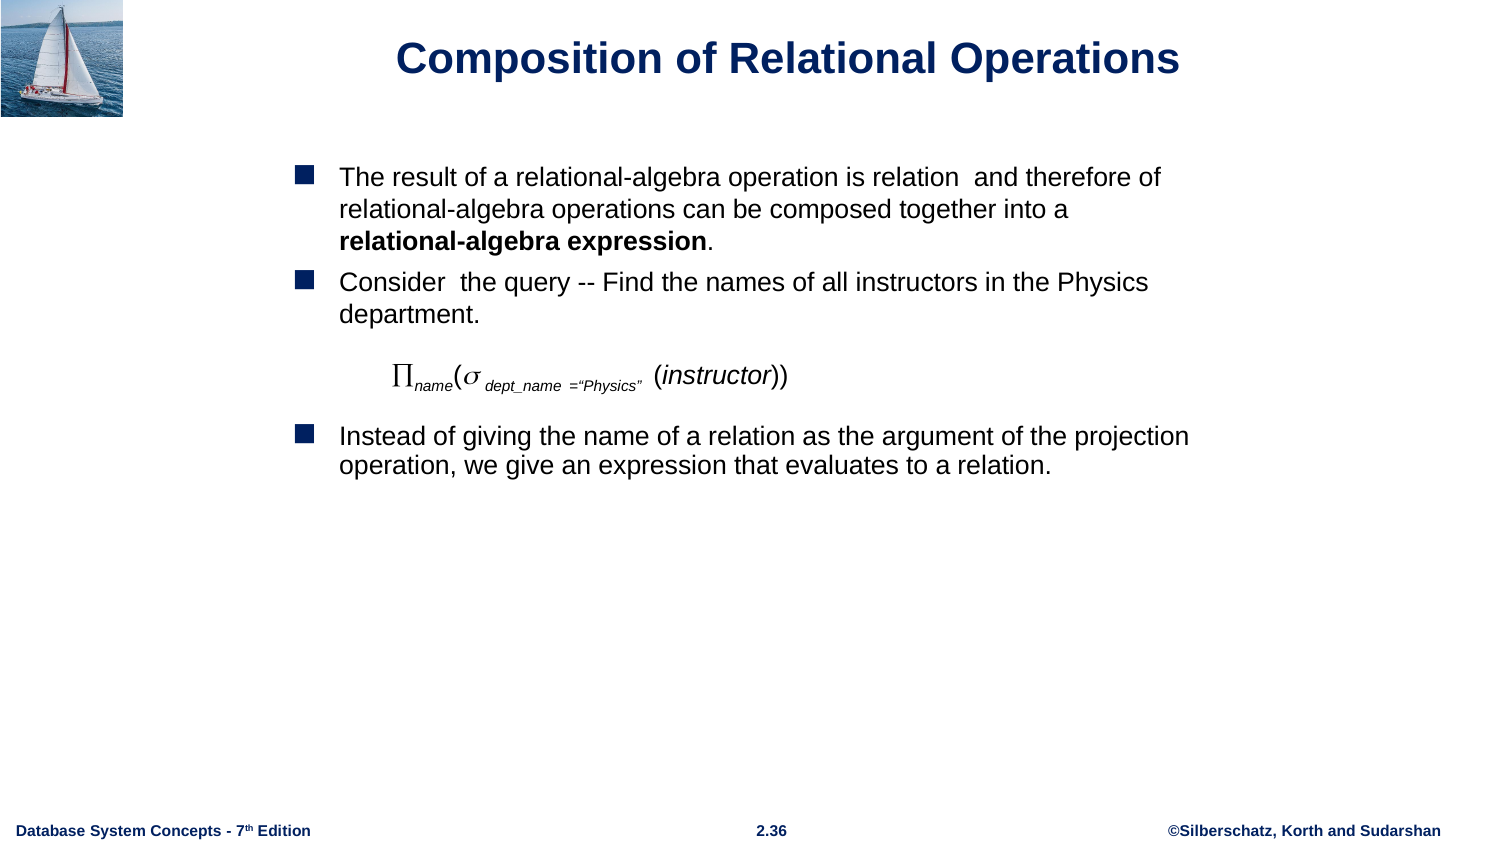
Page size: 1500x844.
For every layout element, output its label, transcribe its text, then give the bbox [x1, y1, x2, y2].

list The result of a relational-algebra operation is relation and therefore of relational-algebra operations can be composed together into a relational-algebra expression. Consider the query -- Find the names of all instructors in the Physics department. name( dept_name =“Physics” (instructor)) Instead of giving the name of a relation as the argument of the projection operation, we give an expression that evaluates to a relation. [282, 152, 1212, 611]
picture [0, 0, 123, 117]
title Composition of Relational Operations [125, 14, 1452, 90]
